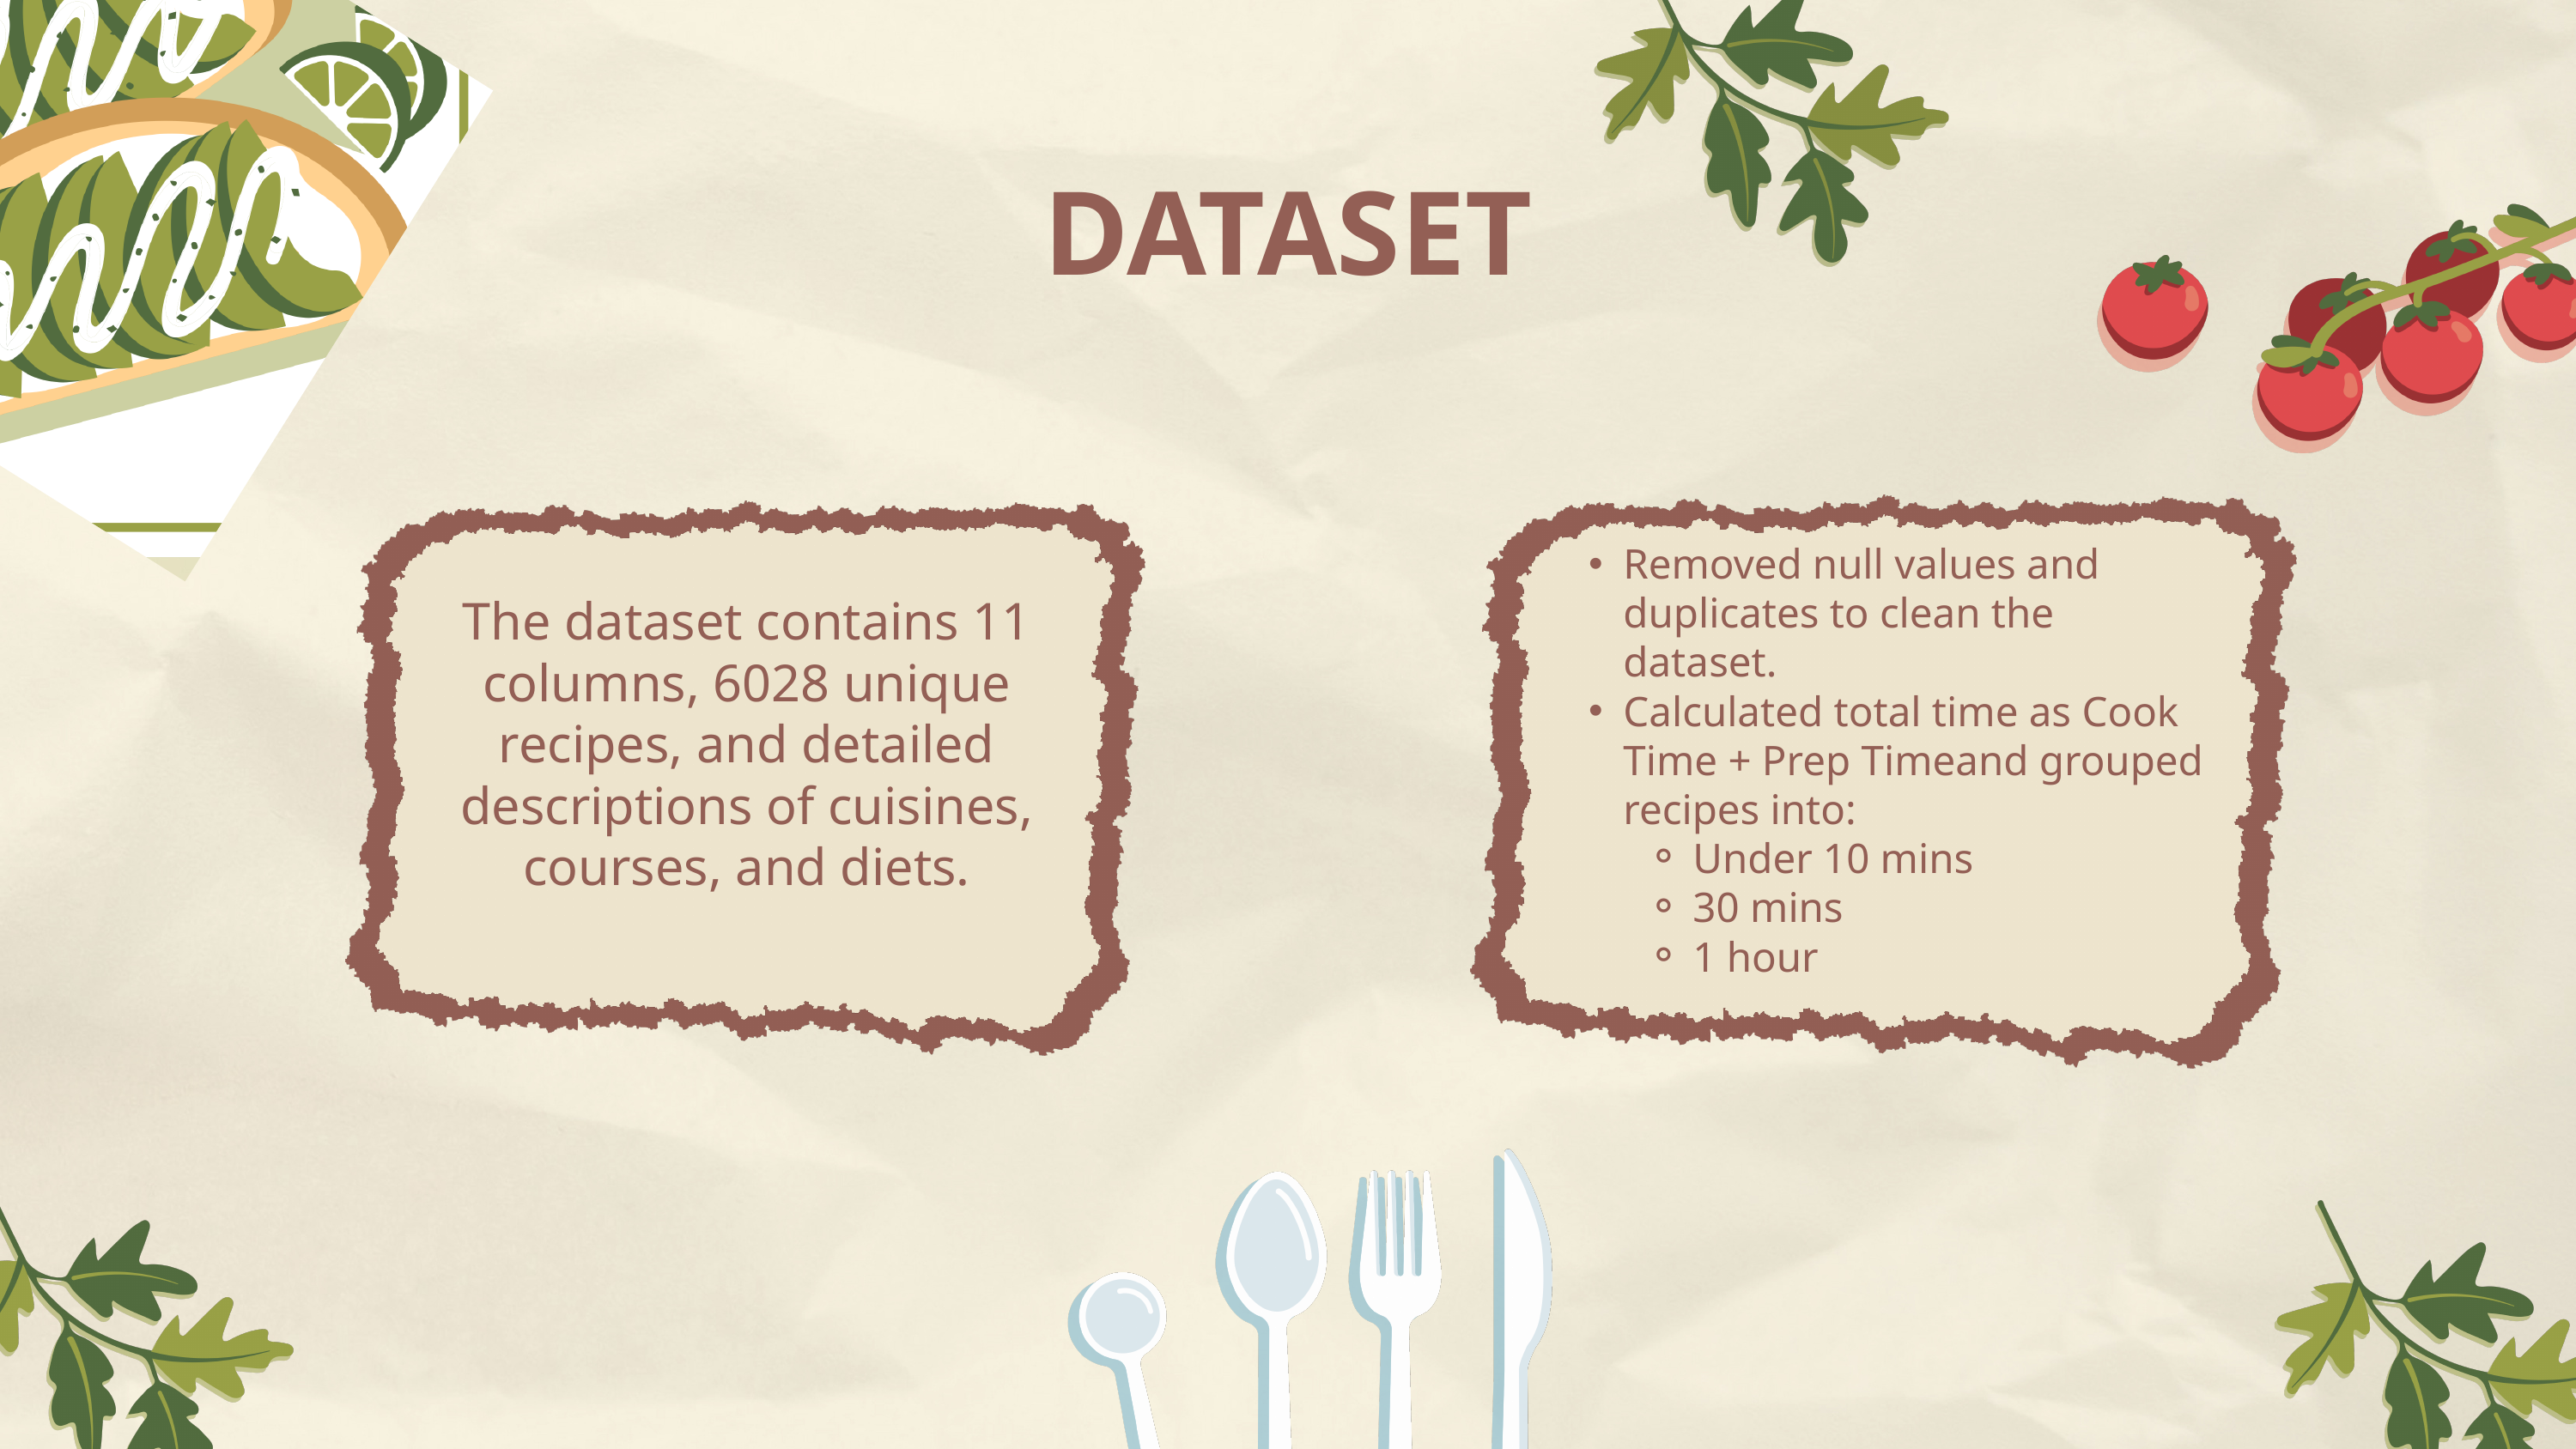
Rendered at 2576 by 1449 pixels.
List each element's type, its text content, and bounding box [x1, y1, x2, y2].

text_box DATASET [627, 136, 1949, 299]
text_box [1067, 1149, 1554, 1449]
text_box [0, 0, 494, 582]
text_box [0, 0, 2576, 1449]
text_box Removed null values and duplicates to clean the dataset. Calculated total time as Cook Time + Prep Timeand grouped recipes into: Under 10 mins 30 mins 1 hour [1553, 538, 2214, 1029]
text_box [345, 500, 1145, 1056]
text_box [1501, 514, 2266, 1045]
text_box [2274, 1198, 2576, 1449]
text_box The dataset contains 11 columns, 6028 unique recipes, and detailed descriptions of cuisines, courses, and diets. [428, 589, 1066, 896]
text_box [1469, 494, 2297, 1069]
text_box [375, 520, 1115, 1034]
text_box [1594, 0, 1949, 268]
text_box [2097, 195, 2576, 453]
text_box [0, 1176, 294, 1449]
